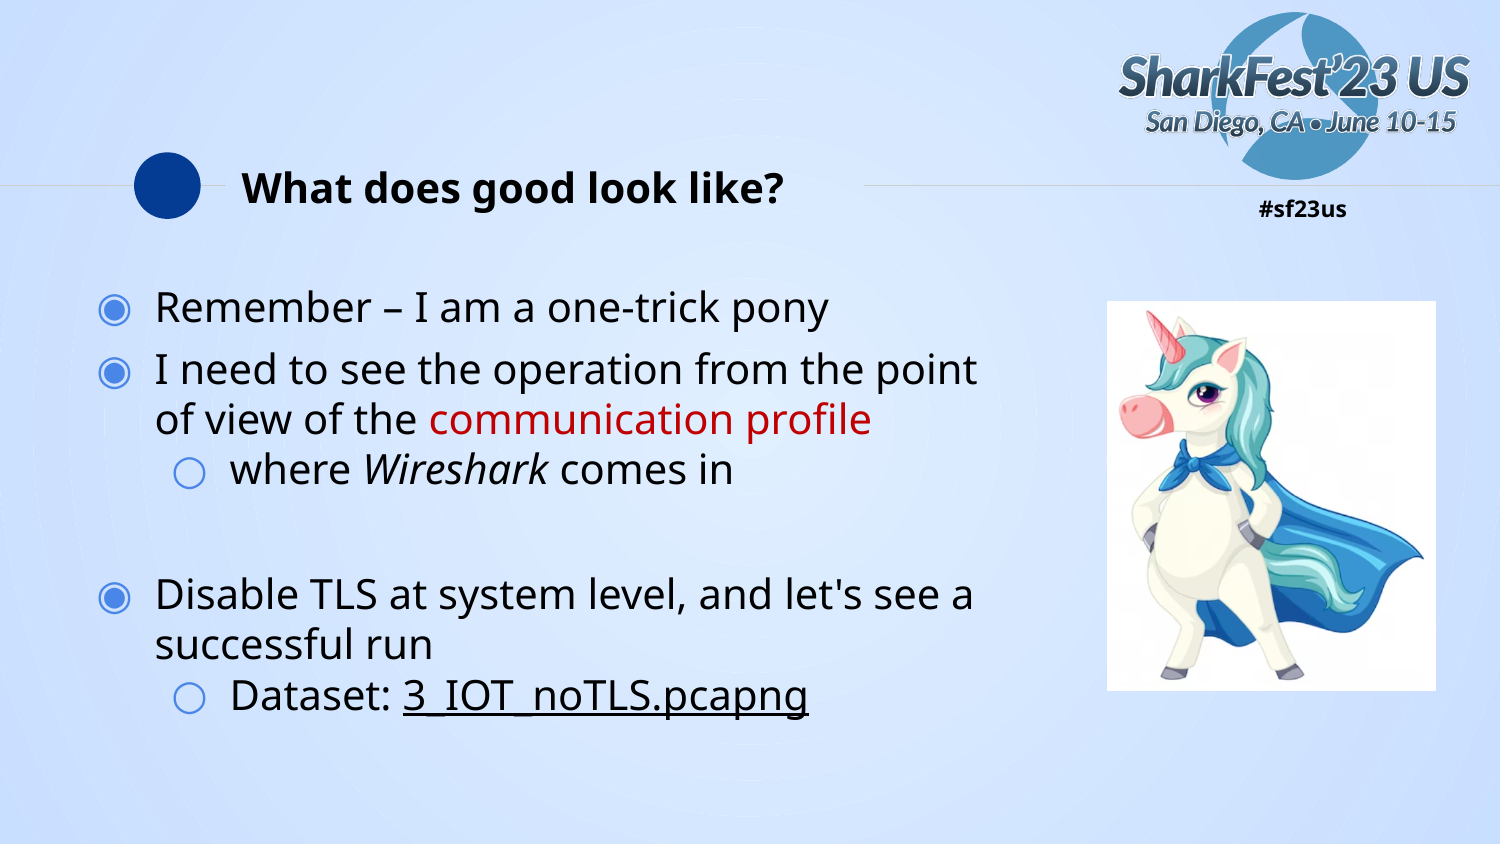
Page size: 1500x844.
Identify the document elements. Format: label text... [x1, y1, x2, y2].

title What does good look like? [226, 151, 863, 223]
picture [1107, 300, 1436, 691]
list Remember – I am a one-trick pony I need to see the operation from the point of view of the communication profile where Wireshark comes in Disable TLS at system level, and let's see a successful run Dataset: 3_IOT_noTLS.pcapng [64, 265, 1035, 796]
picture [1119, 12, 1470, 180]
